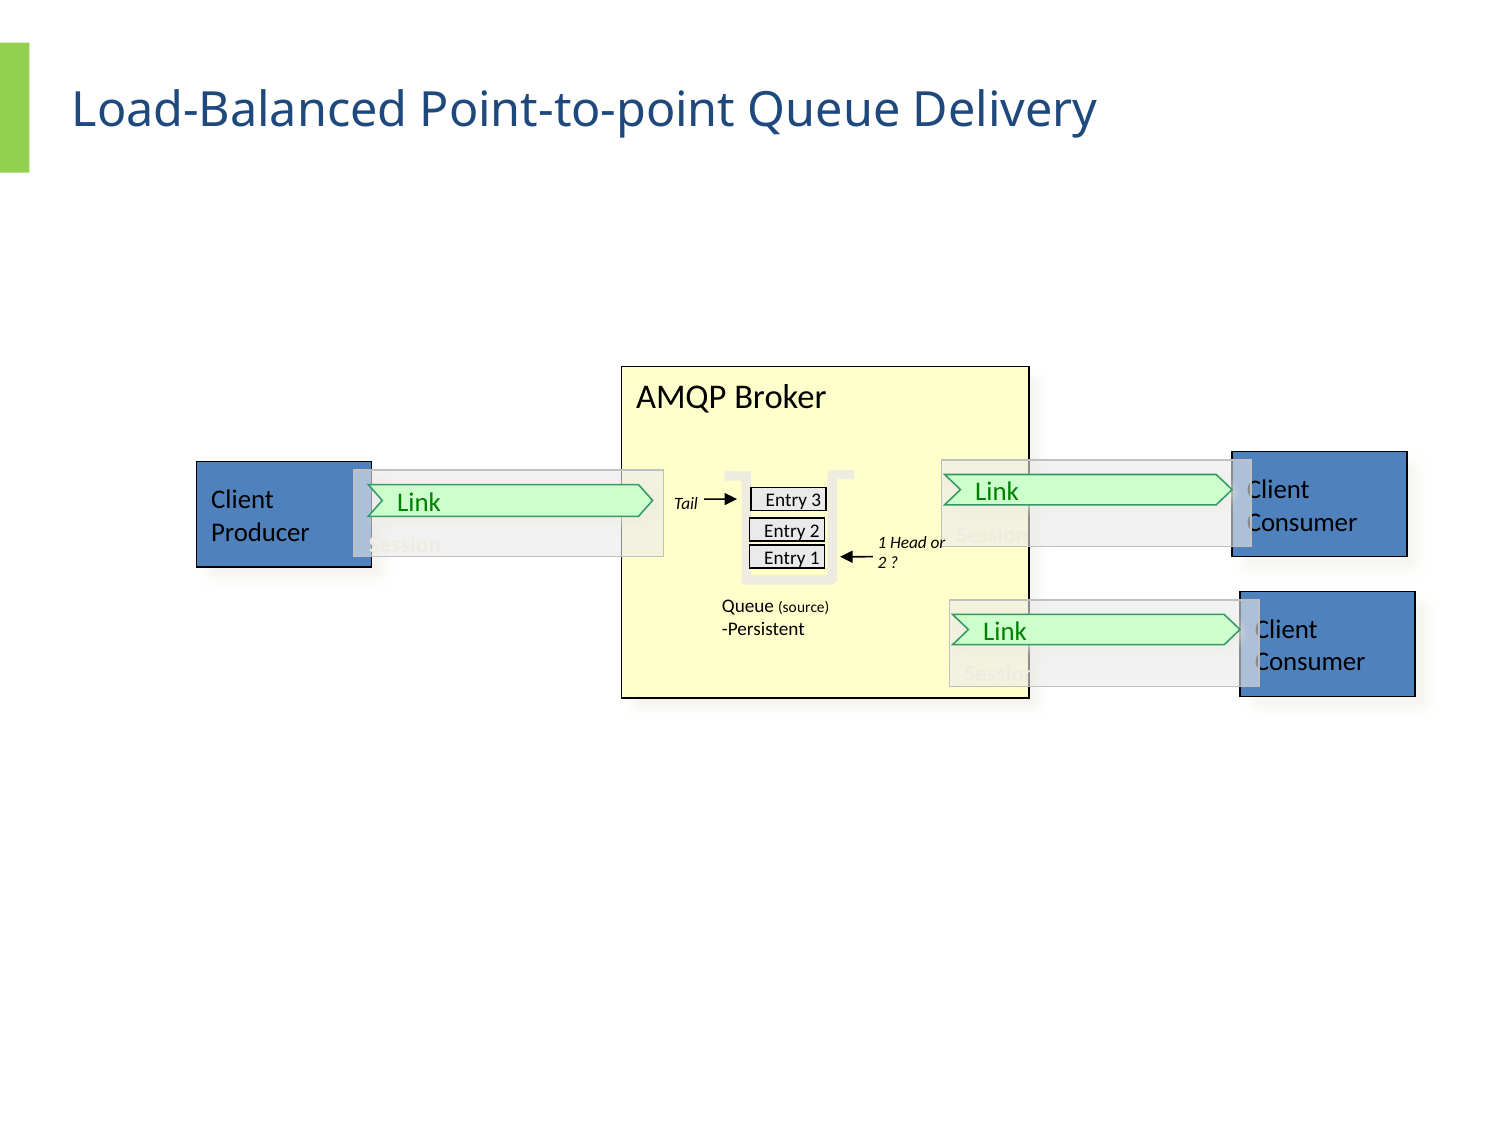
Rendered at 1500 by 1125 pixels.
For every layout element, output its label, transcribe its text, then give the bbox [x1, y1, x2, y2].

text_box Session [949, 600, 1259, 687]
text_box Client Consumer [1232, 451, 1408, 557]
text_box Head [368, 517, 652, 528]
text_box Entry 3 [750, 487, 826, 511]
text_box Entry 1 [749, 545, 825, 569]
text_box Session [354, 470, 664, 557]
text_box 1 Head or 2 ? [877, 523, 953, 580]
text_box [704, 492, 738, 506]
text_box Tail [638, 484, 698, 521]
text_box Link [368, 484, 638, 517]
text_box Head [368, 487, 377, 514]
text_box Link [944, 474, 1233, 505]
text_box [840, 550, 873, 563]
text_box Session [941, 460, 1251, 547]
title Load-Balanced Point-to-point Queue Delivery [53, 42, 1117, 171]
text_box Entry 2 [749, 517, 825, 541]
text_box Queue (source) -Persistent [707, 585, 937, 647]
text_box Head [952, 611, 1249, 656]
text_box Tail [944, 471, 1242, 516]
text_box Link [952, 614, 1241, 645]
text_box Client Consumer [1240, 591, 1416, 697]
text_box AMQP Broker [621, 366, 1029, 698]
text_box Client Producer [196, 461, 372, 567]
